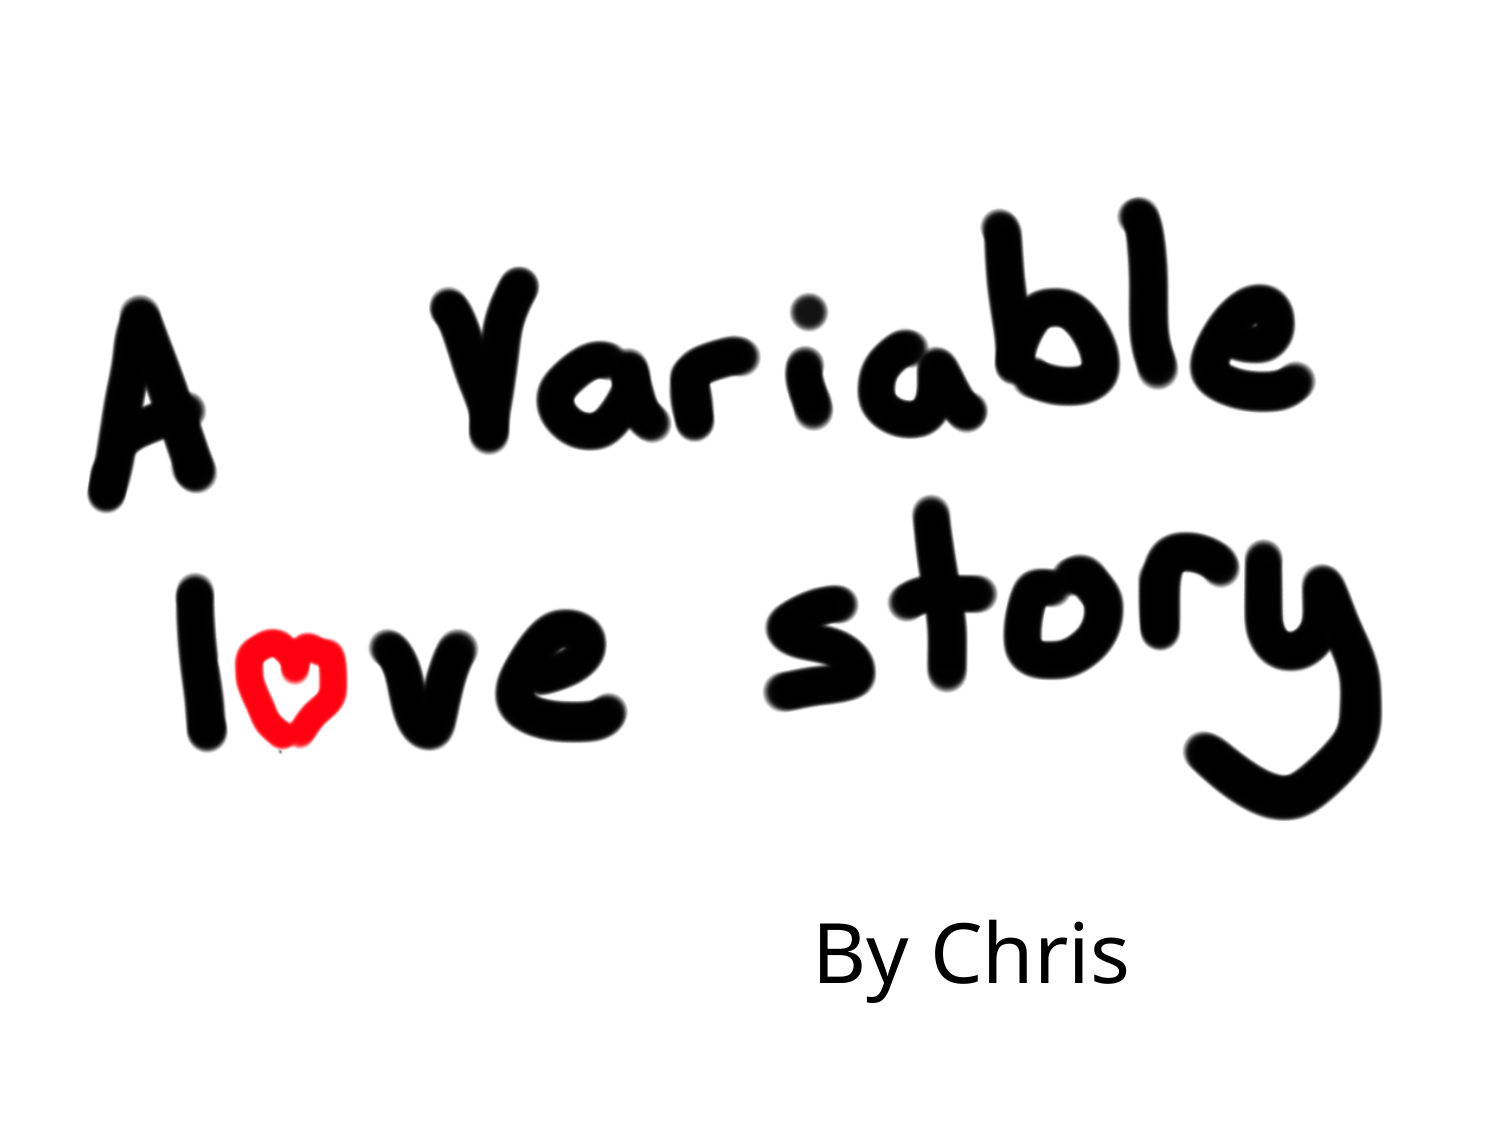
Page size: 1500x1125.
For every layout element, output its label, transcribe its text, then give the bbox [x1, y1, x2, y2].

text_box By Chris [797, 892, 1146, 1008]
picture [0, 111, 1500, 872]
